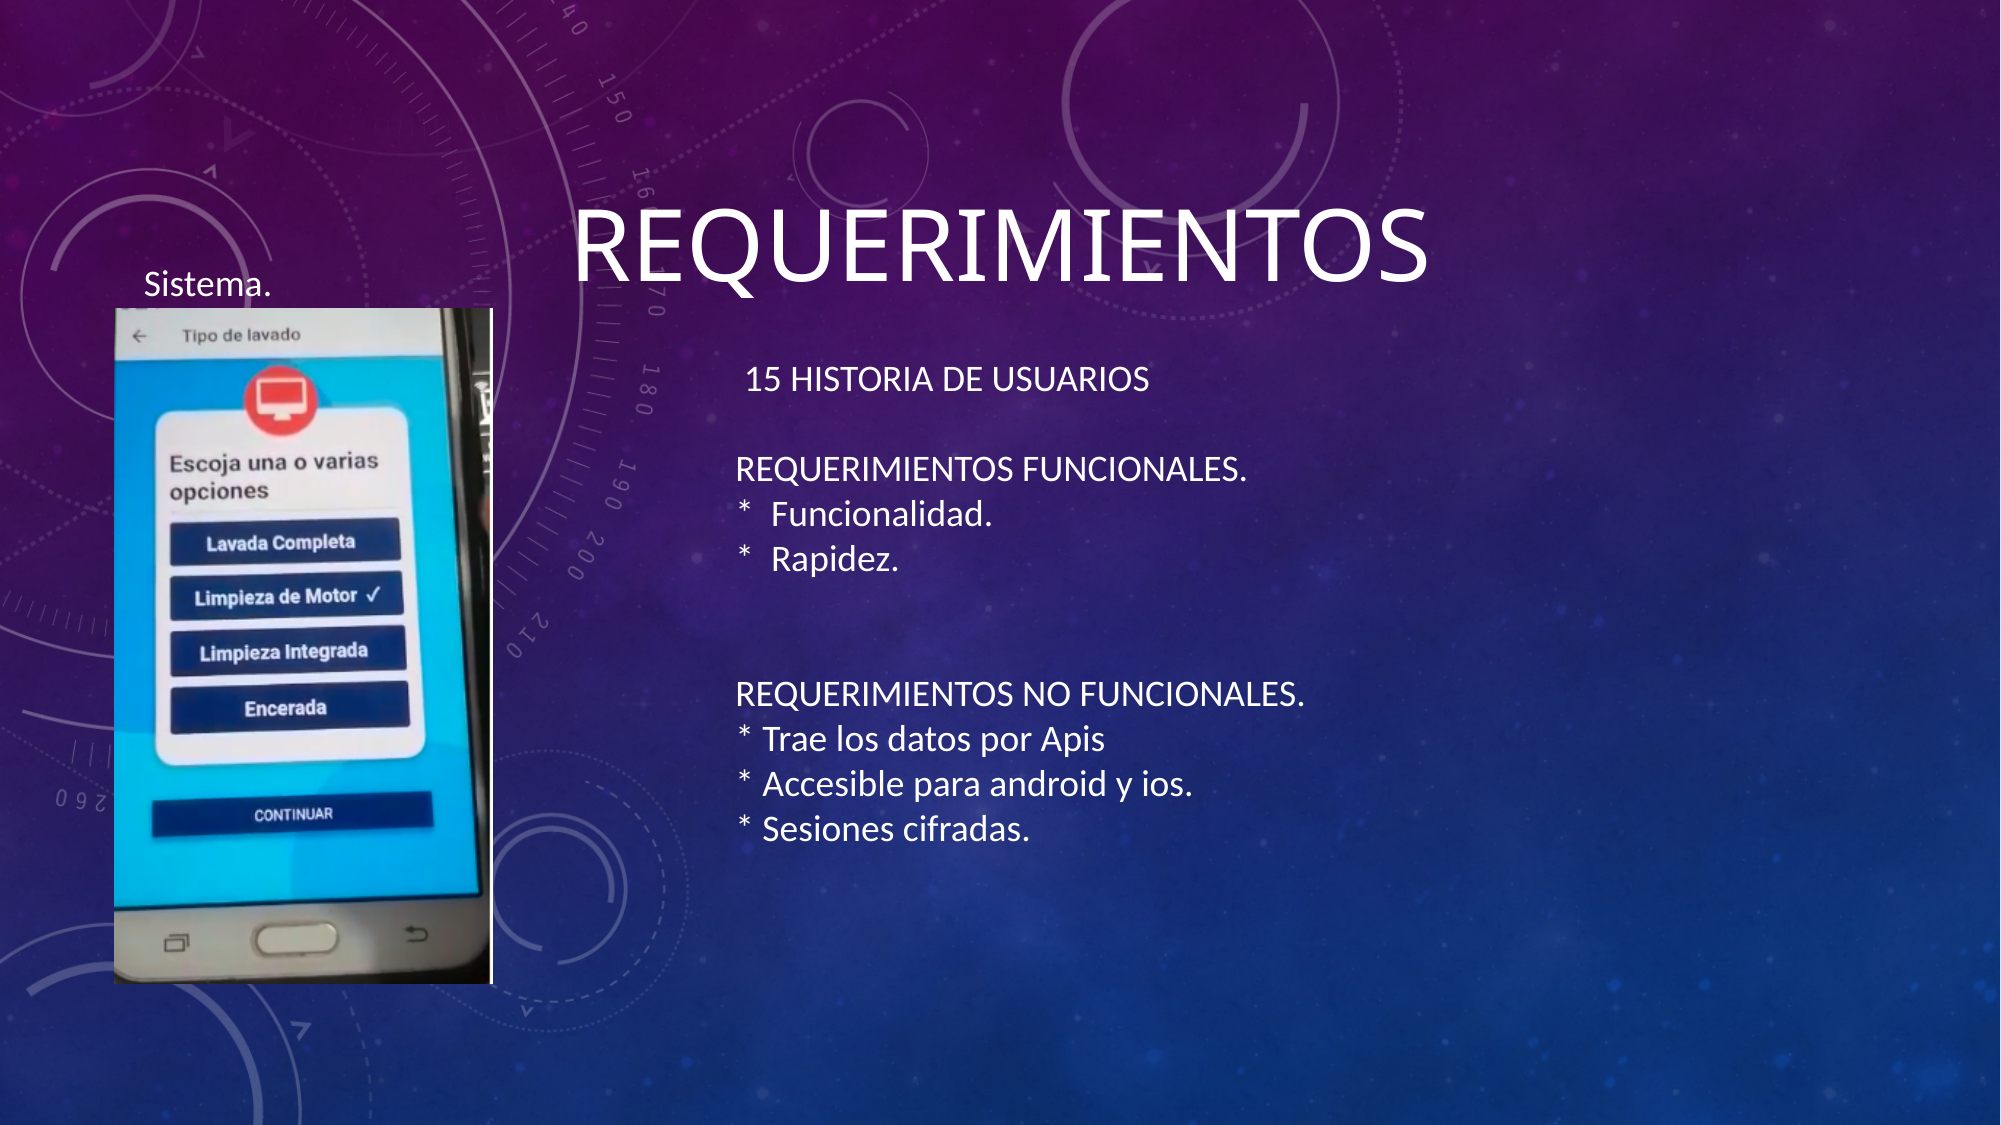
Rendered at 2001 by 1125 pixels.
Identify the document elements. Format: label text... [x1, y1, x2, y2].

text_box Sistema. [129, 251, 579, 312]
title Requerimientos [22, 93, 1980, 309]
text_box 15 HISTORIA DE USUARIOS REQUERIMIENTOS FUNCIONALES. * Funcionalidad. * Rapidez. REQUERIMIENTOS NO FUNCIONALES. * Trae los datos por Apis * Accesible para android y ios. * Sesiones cifradas. [720, 346, 1867, 857]
picture [0, 0, 2001, 1125]
